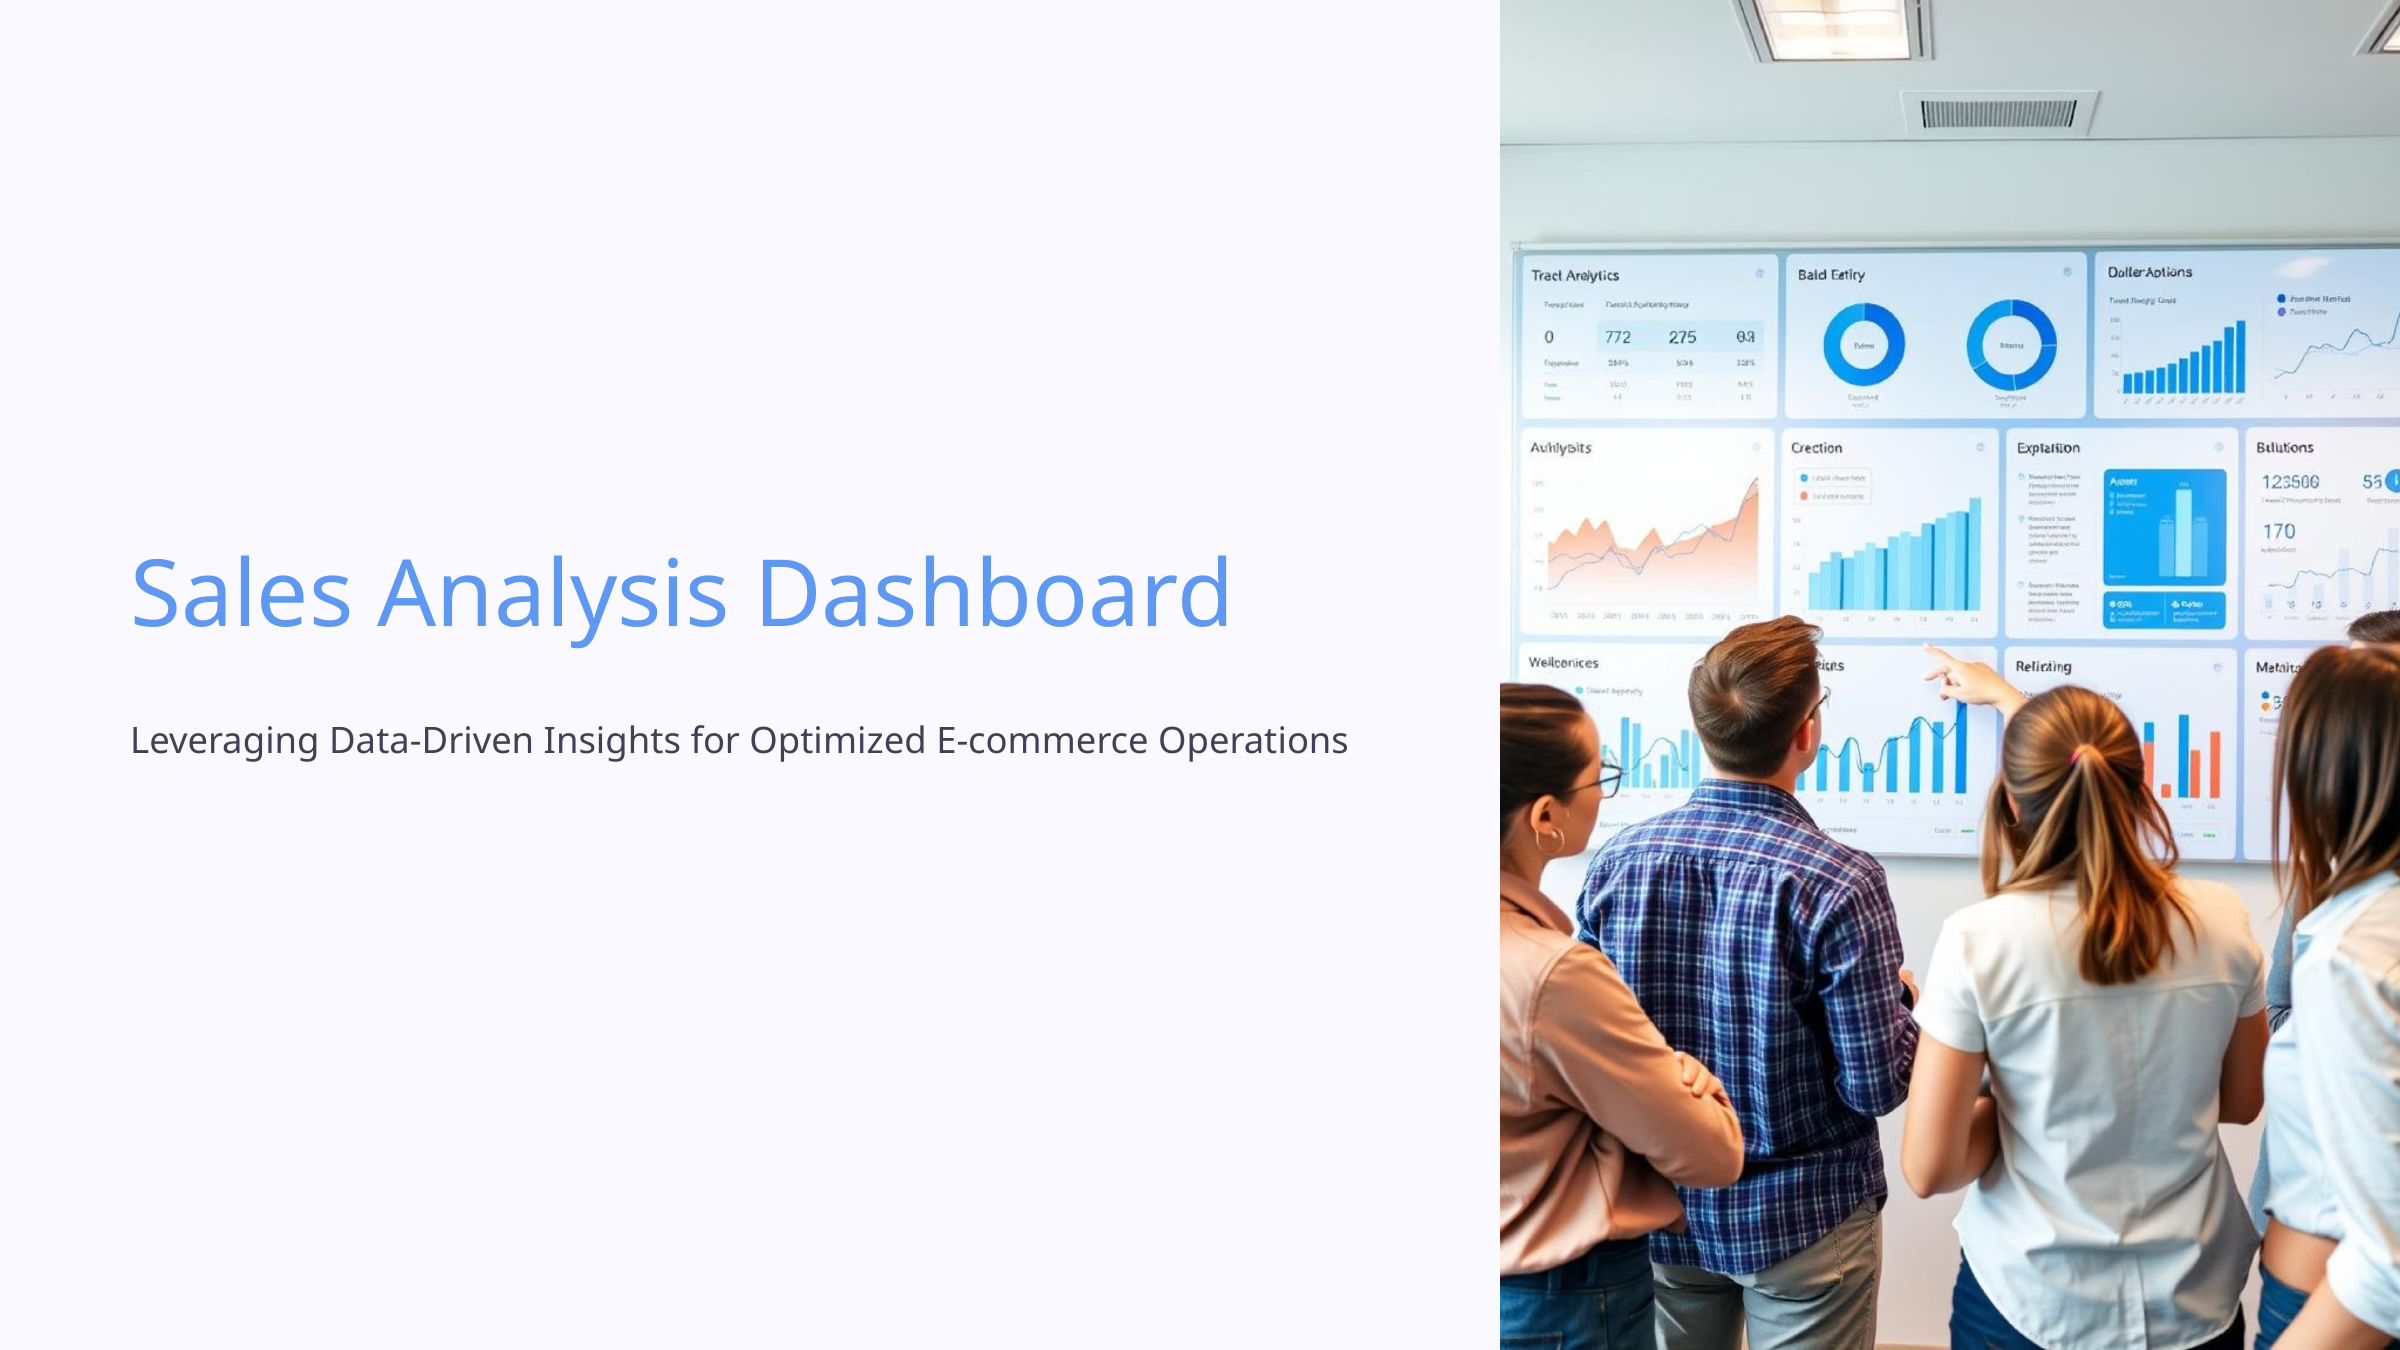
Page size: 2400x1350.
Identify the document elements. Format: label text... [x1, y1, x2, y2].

picture [1499, 0, 2400, 1350]
text_box Sales Analysis Dashboard [130, 529, 1302, 646]
text_box Leveraging Data-Driven Insights for Optimized E-commerce Operations [130, 701, 1370, 821]
